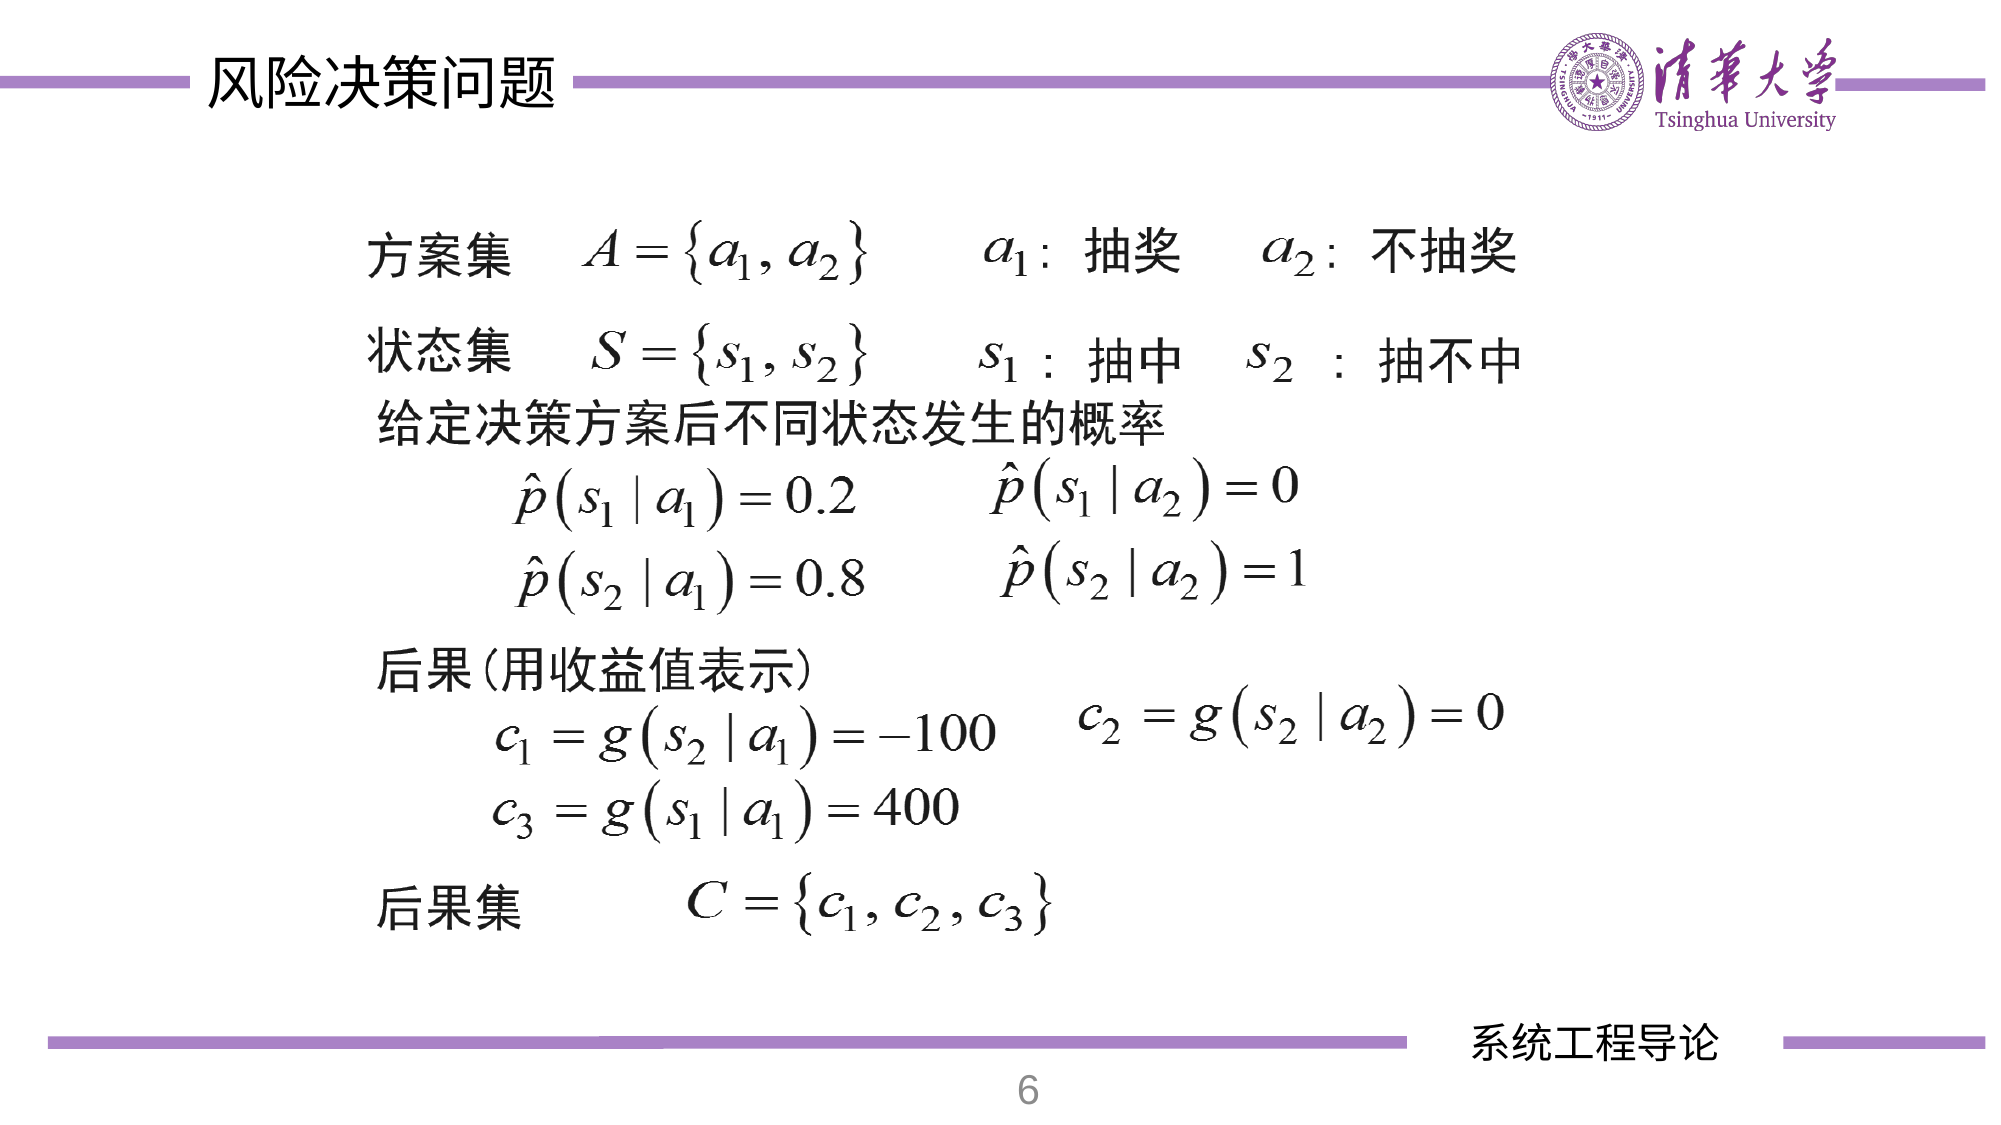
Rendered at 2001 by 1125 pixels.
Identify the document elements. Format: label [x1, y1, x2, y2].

picture [1655, 38, 1836, 131]
picture [335, 199, 1555, 966]
picture [1550, 33, 1644, 131]
